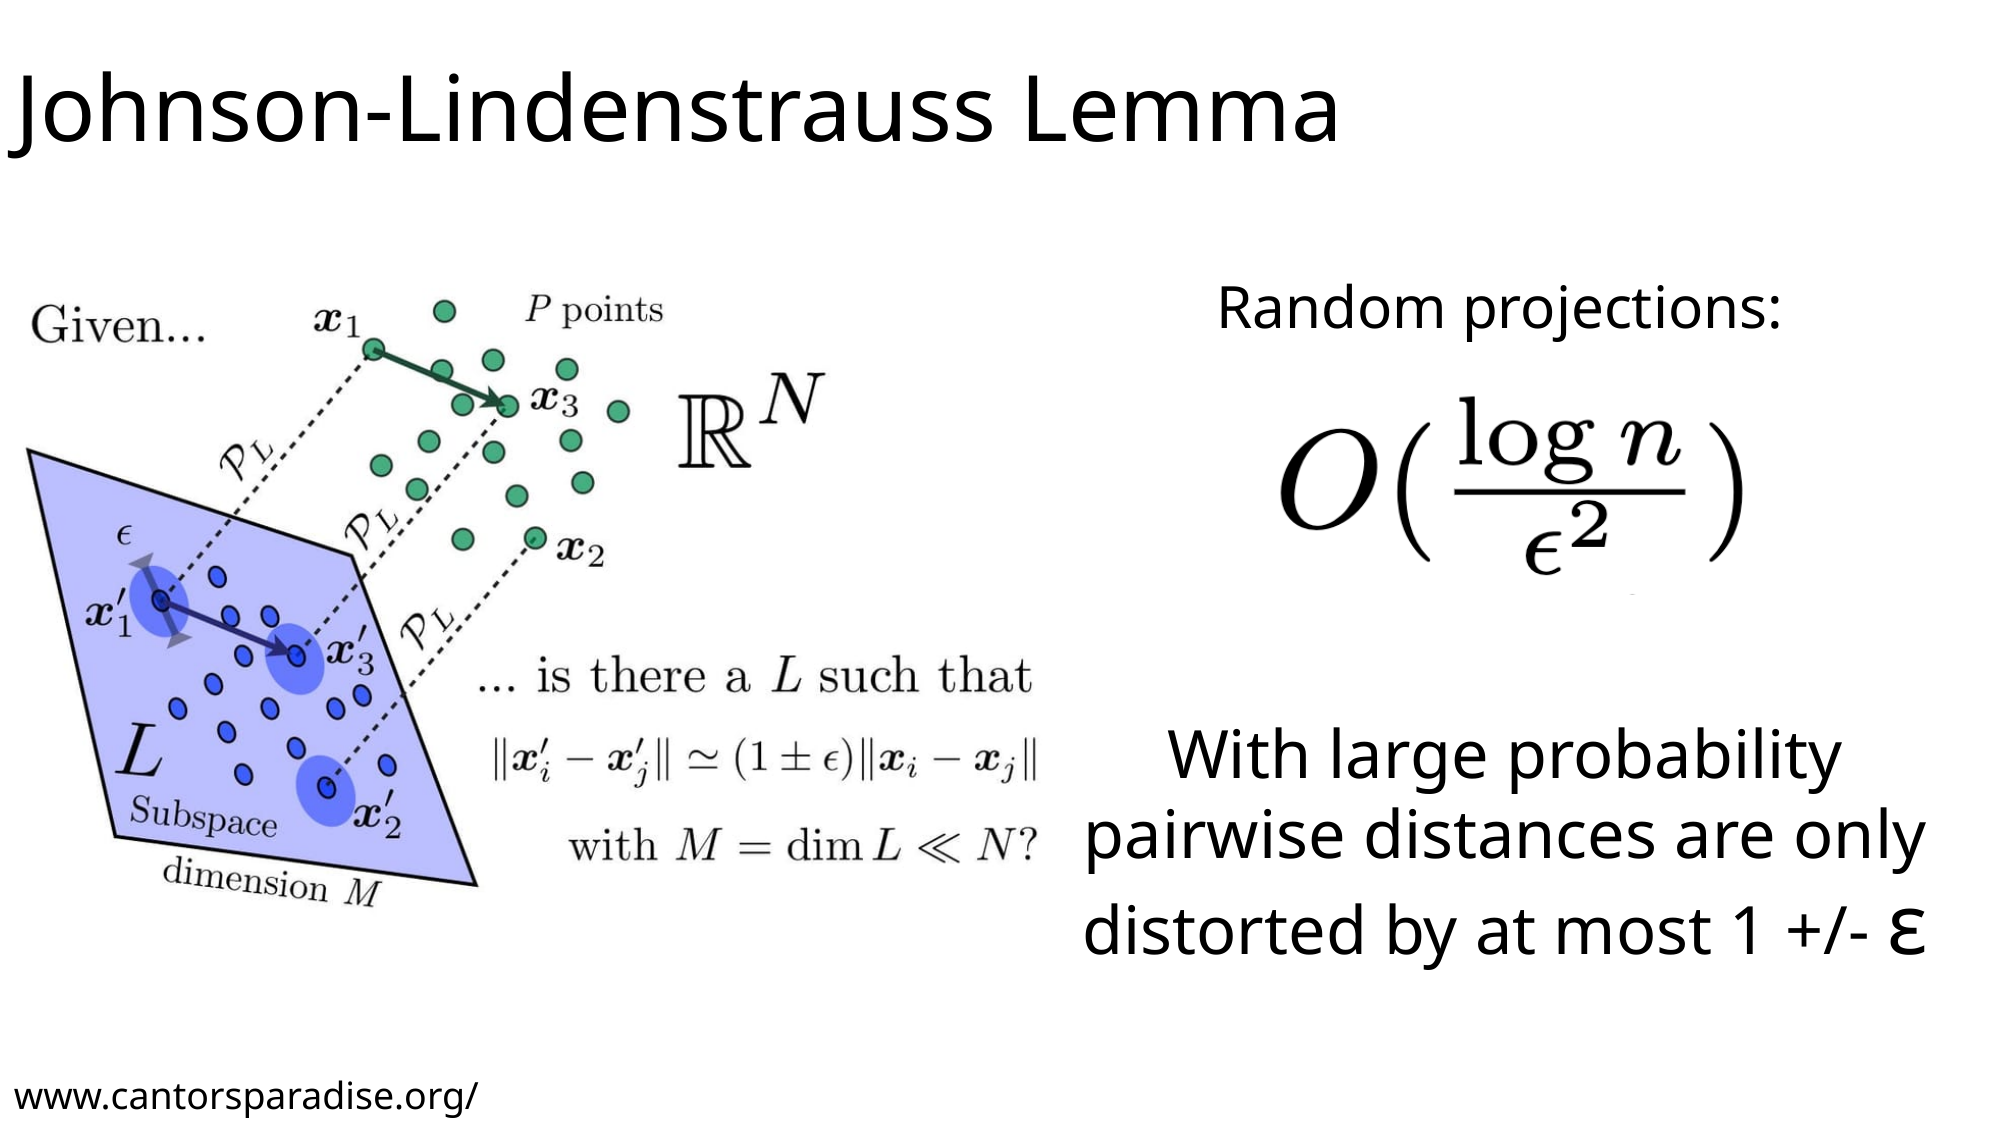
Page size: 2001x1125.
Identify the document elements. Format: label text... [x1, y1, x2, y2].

picture [0, 279, 1076, 942]
text_box www.cantorsparadise.org/ [0, 1064, 1484, 1125]
picture [1241, 360, 1770, 595]
list Random projections: [1201, 270, 2000, 932]
text_box With large probability pairwise distances are only distorted by at most 1 +/- ε [1050, 704, 1961, 979]
title Johnson-Lindenstrauss Lemma [0, 3, 1725, 221]
